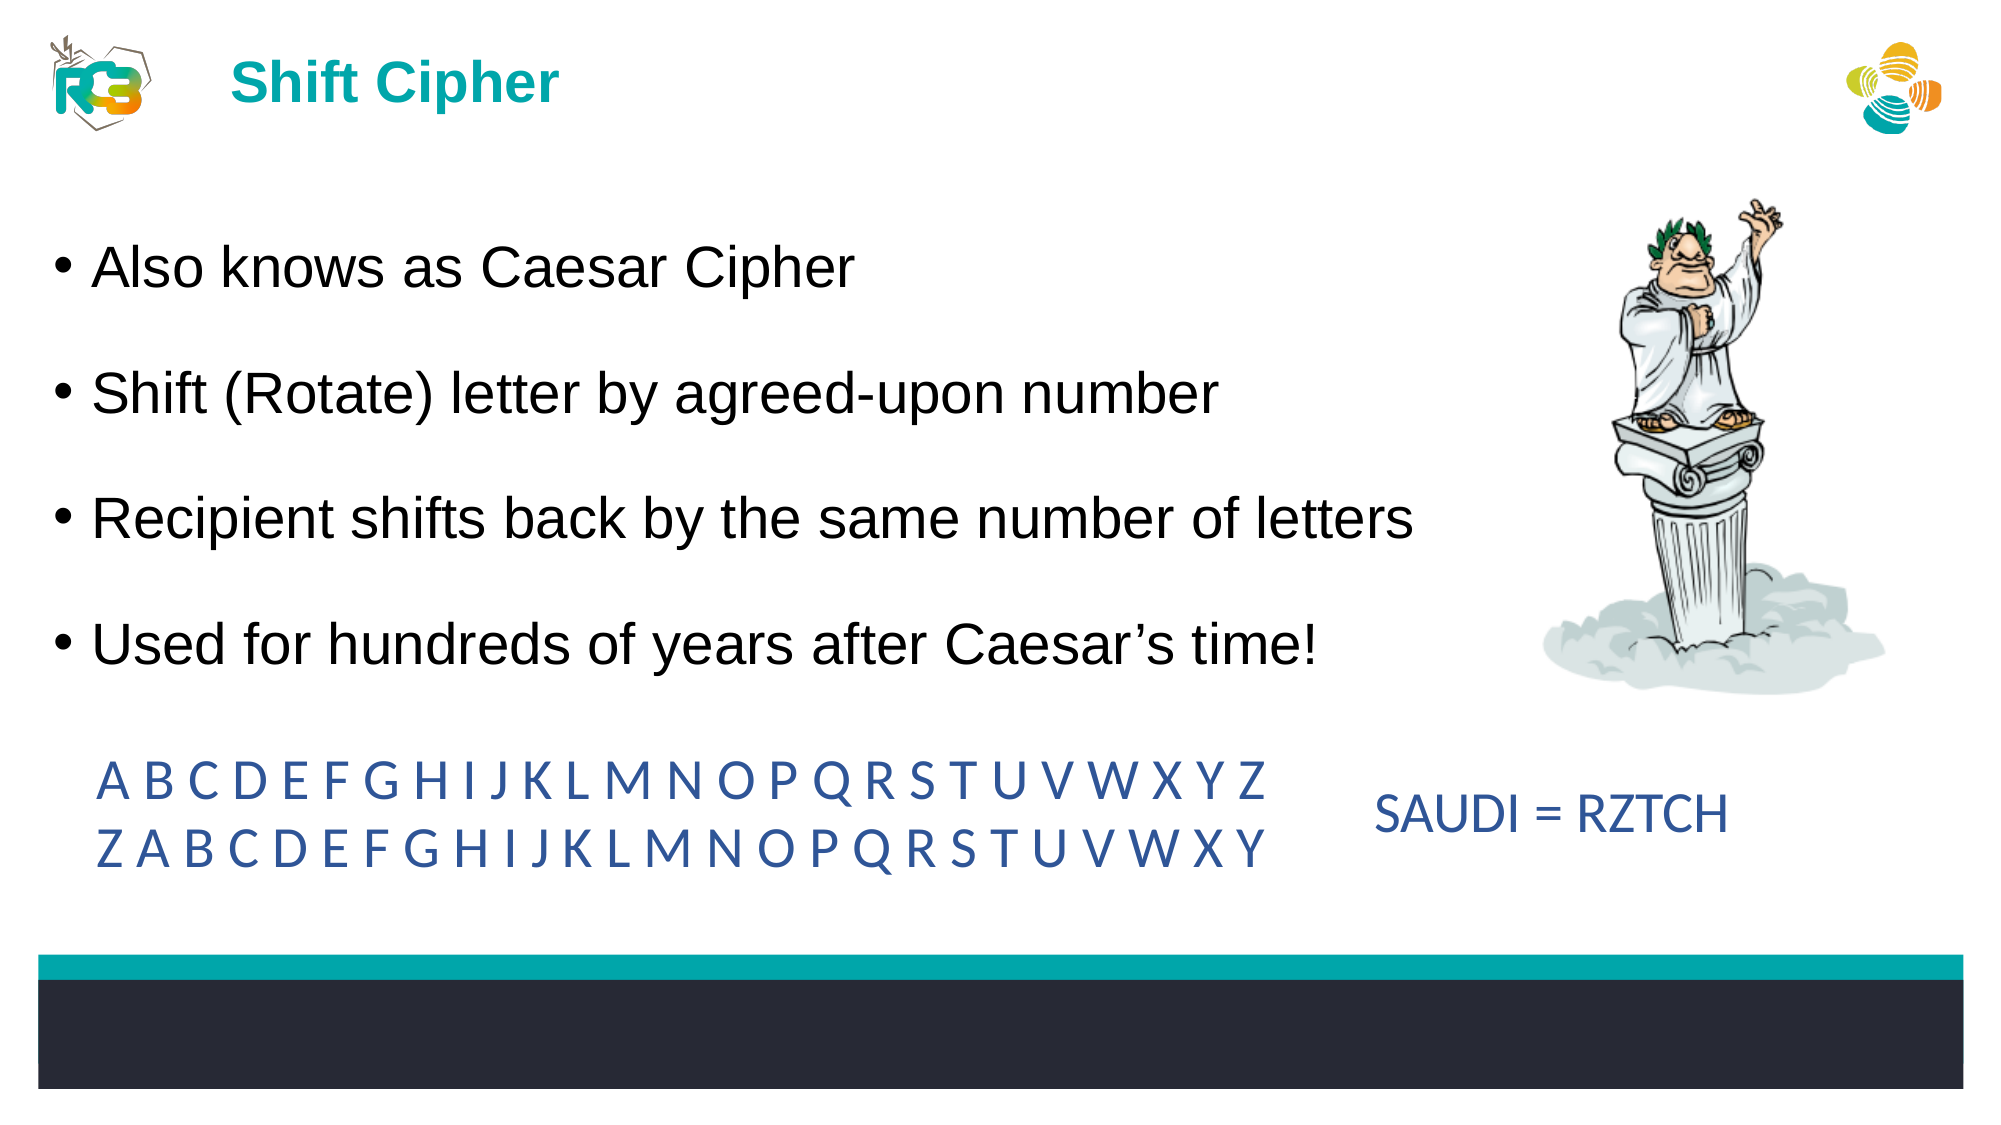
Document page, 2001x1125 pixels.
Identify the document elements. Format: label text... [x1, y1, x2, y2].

list Also knows as Caesar Cipher Shift (Rotate) letter by agreed-upon number Recipient shifts back by the same number of letters Used for hundreds of years after Caesar’s time! [38, 186, 1527, 688]
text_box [81, 733, 1314, 888]
picture [50, 32, 152, 134]
picture [1527, 186, 1903, 717]
list Shift Cipher [215, 44, 1820, 137]
text_box SAUDI = RZTCH [1359, 767, 1787, 852]
